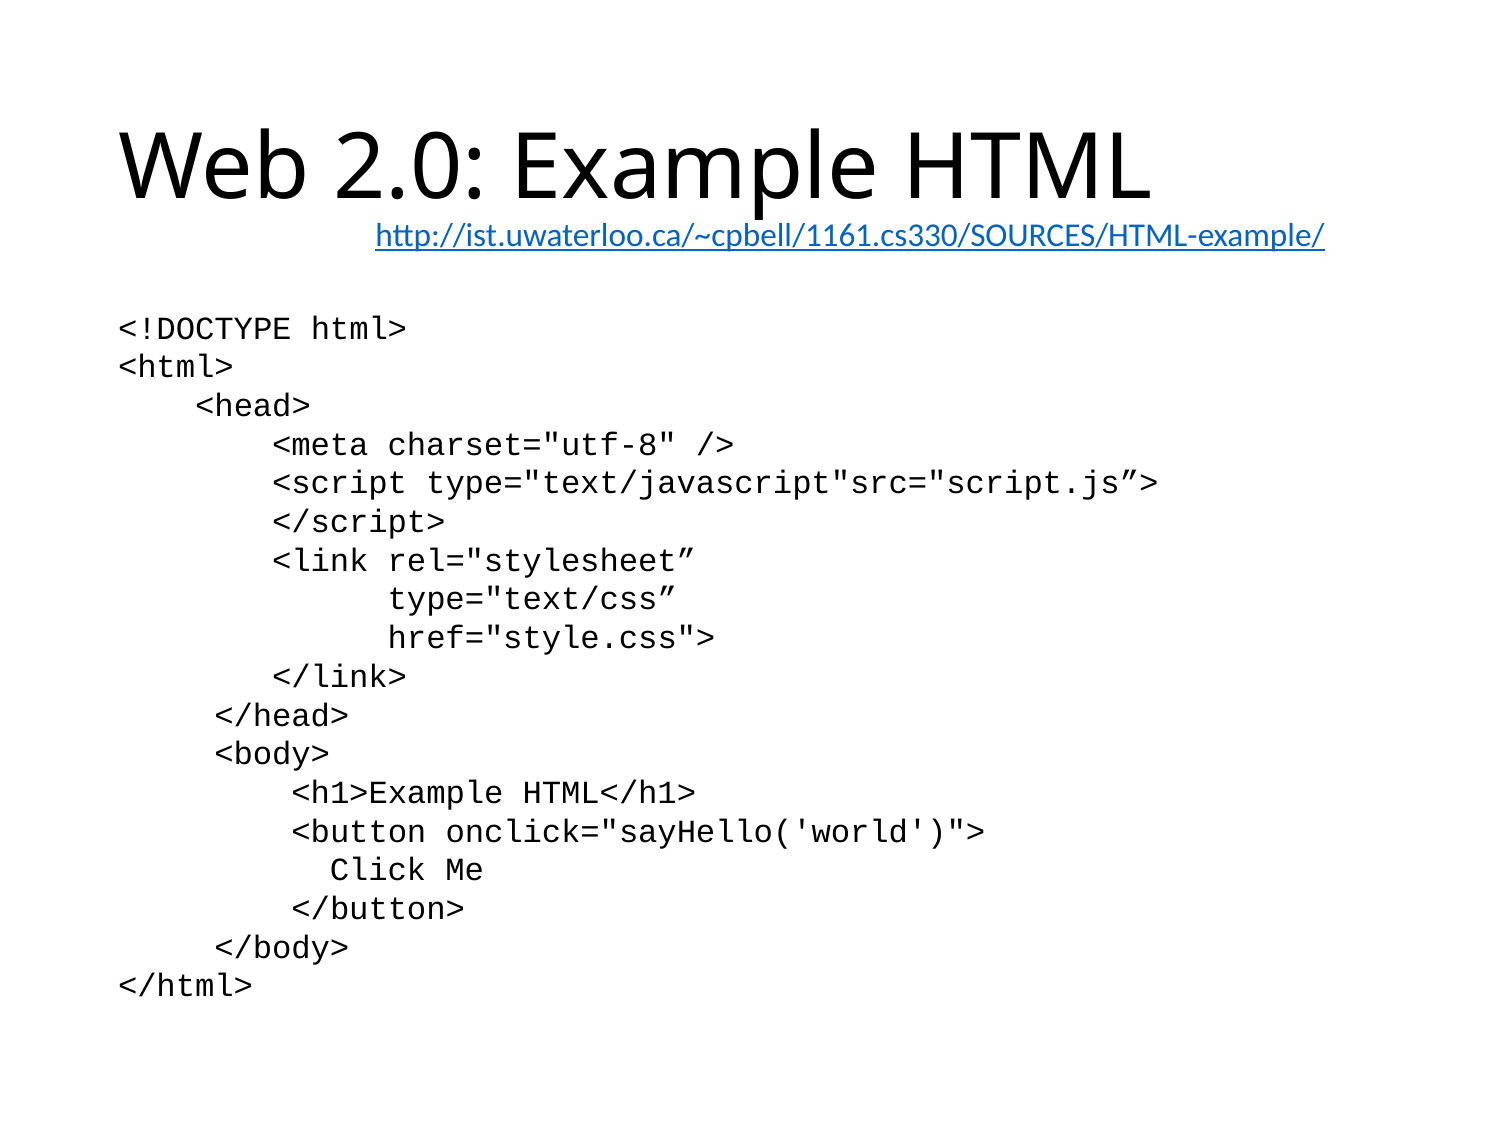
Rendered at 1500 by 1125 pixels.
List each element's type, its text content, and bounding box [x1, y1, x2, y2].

list <!DOCTYPE html> <html> <head> <meta charset="utf-8" /> <script type="text/javascript"src="script.js”> </script> <link rel="stylesheet” type="text/css” href="style.css"> </link> </head> <body> <h1>Example HTML</h1> <button onclick="sayHello('world')"> Click Me </button> </body> </html> [103, 299, 1397, 1014]
title Web 2.0: Example HTML [103, 59, 1397, 278]
text_box http://ist.uwaterloo.ca/~cpbell/1161.cs330/SOURCES/HTML-example/ [147, 205, 1340, 261]
